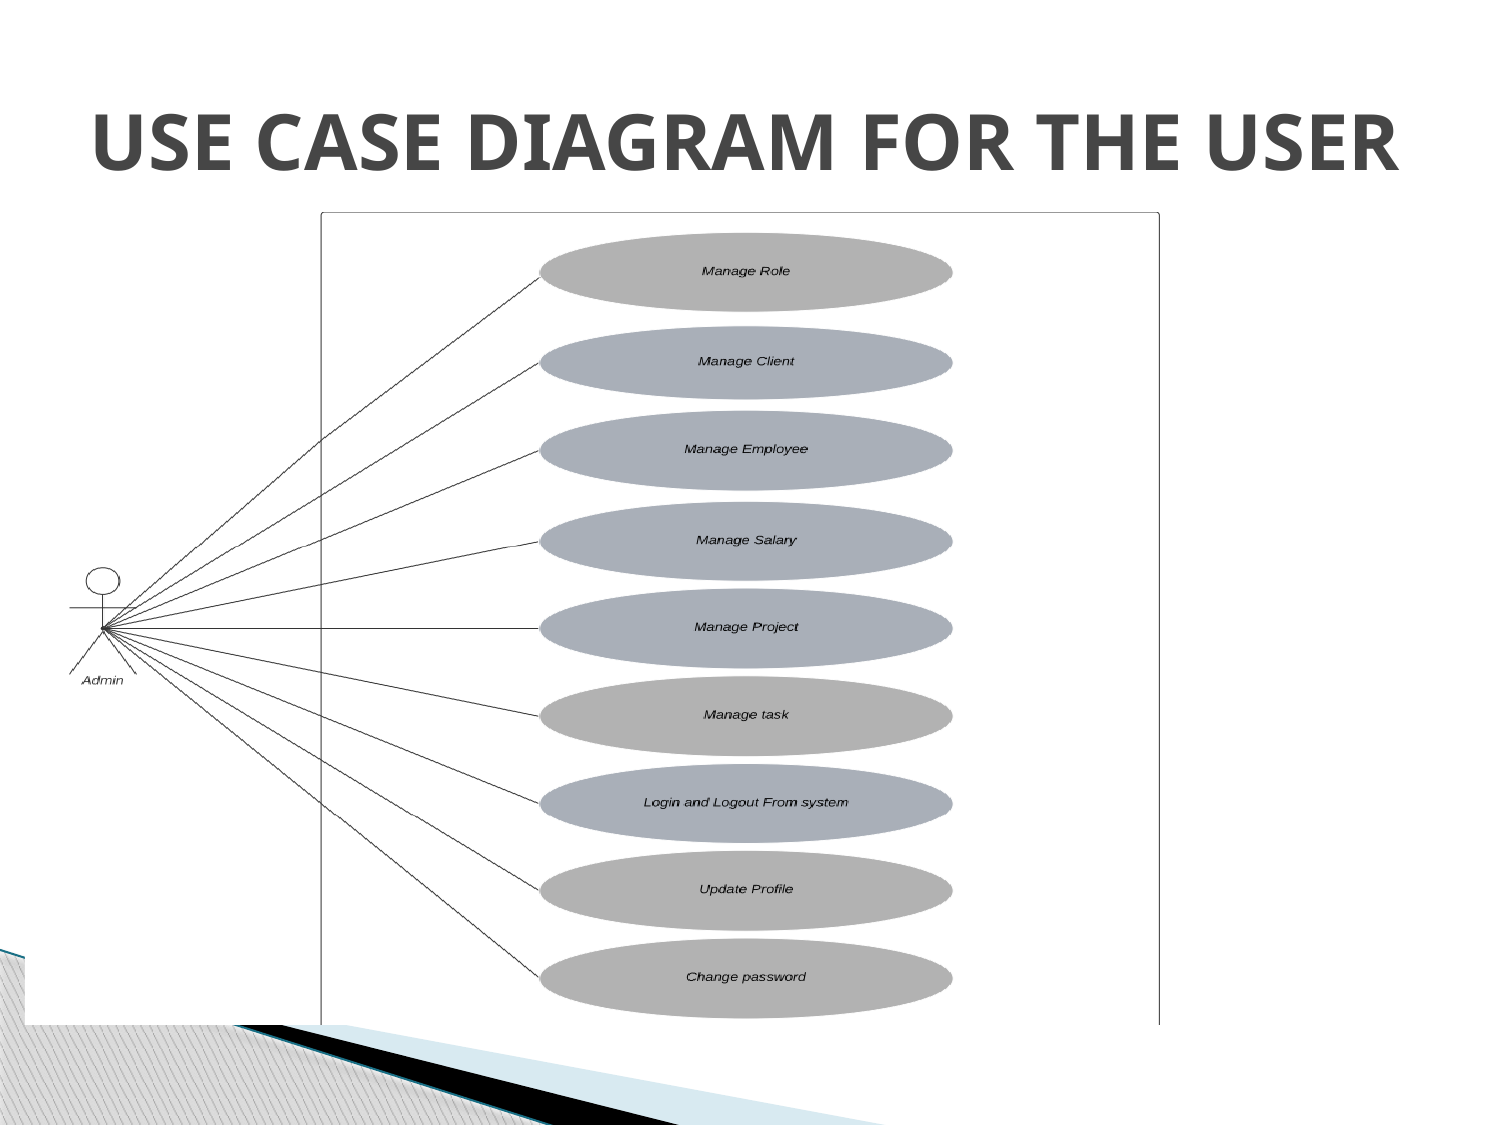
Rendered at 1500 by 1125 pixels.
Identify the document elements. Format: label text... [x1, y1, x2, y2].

title USE CASE DIAGRAM FOR THE USER [75, 45, 1425, 212]
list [24, 212, 1500, 1026]
